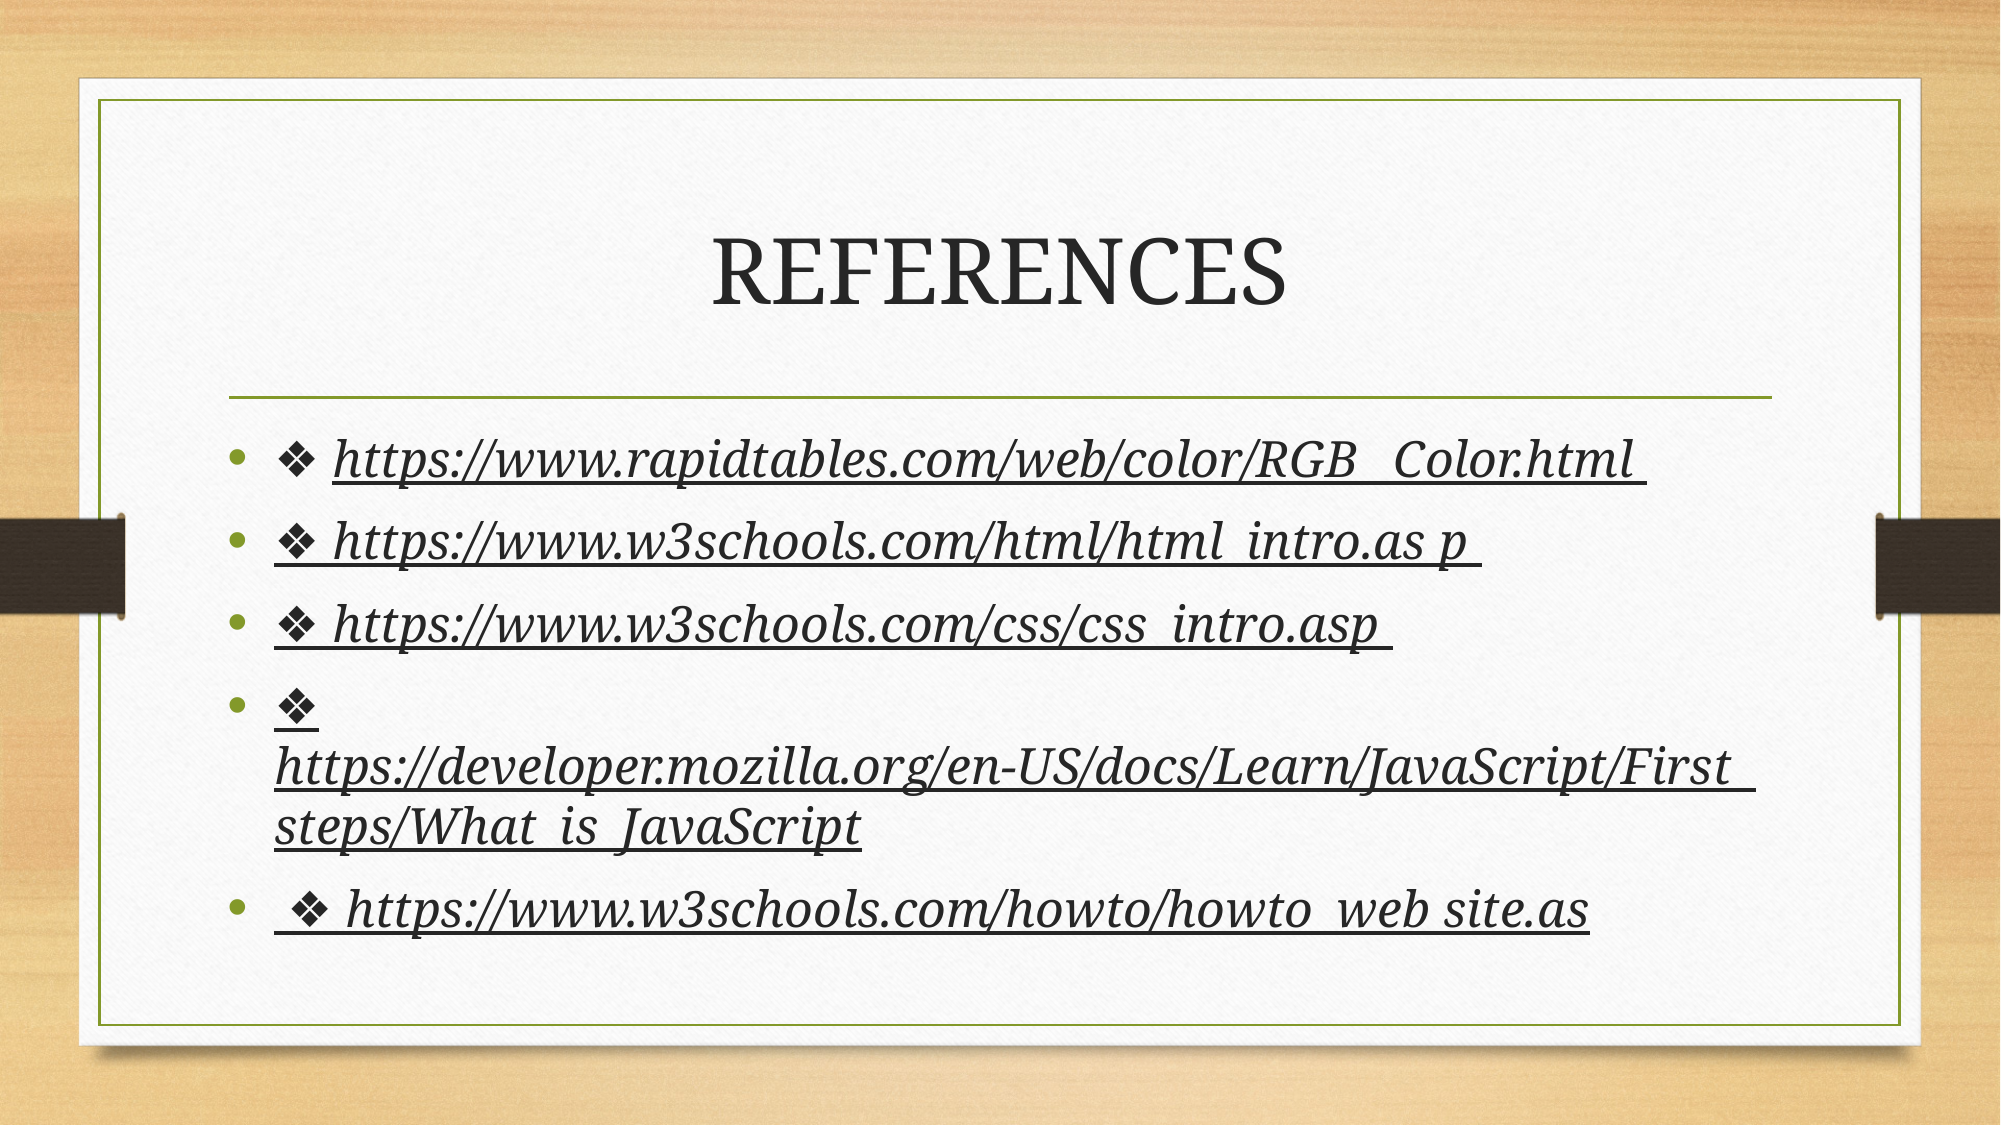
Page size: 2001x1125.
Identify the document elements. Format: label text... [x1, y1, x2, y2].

picture [0, 0, 2001, 1125]
list ❖ https://www.rapidtables.com/web/color/RGB_ Color.html ❖ https://www.w3schools.com/html/html_intro.as p ❖ https://www.w3schools.com/css/css_intro.asp ❖ https://developer.mozilla.org/en-US/docs/Learn/JavaScript/First_steps/What_is_JavaScript ❖ https://www.w3schools.com/howto/howto_web site.as [212, 419, 1788, 964]
title REFERENCES [212, 161, 1788, 375]
